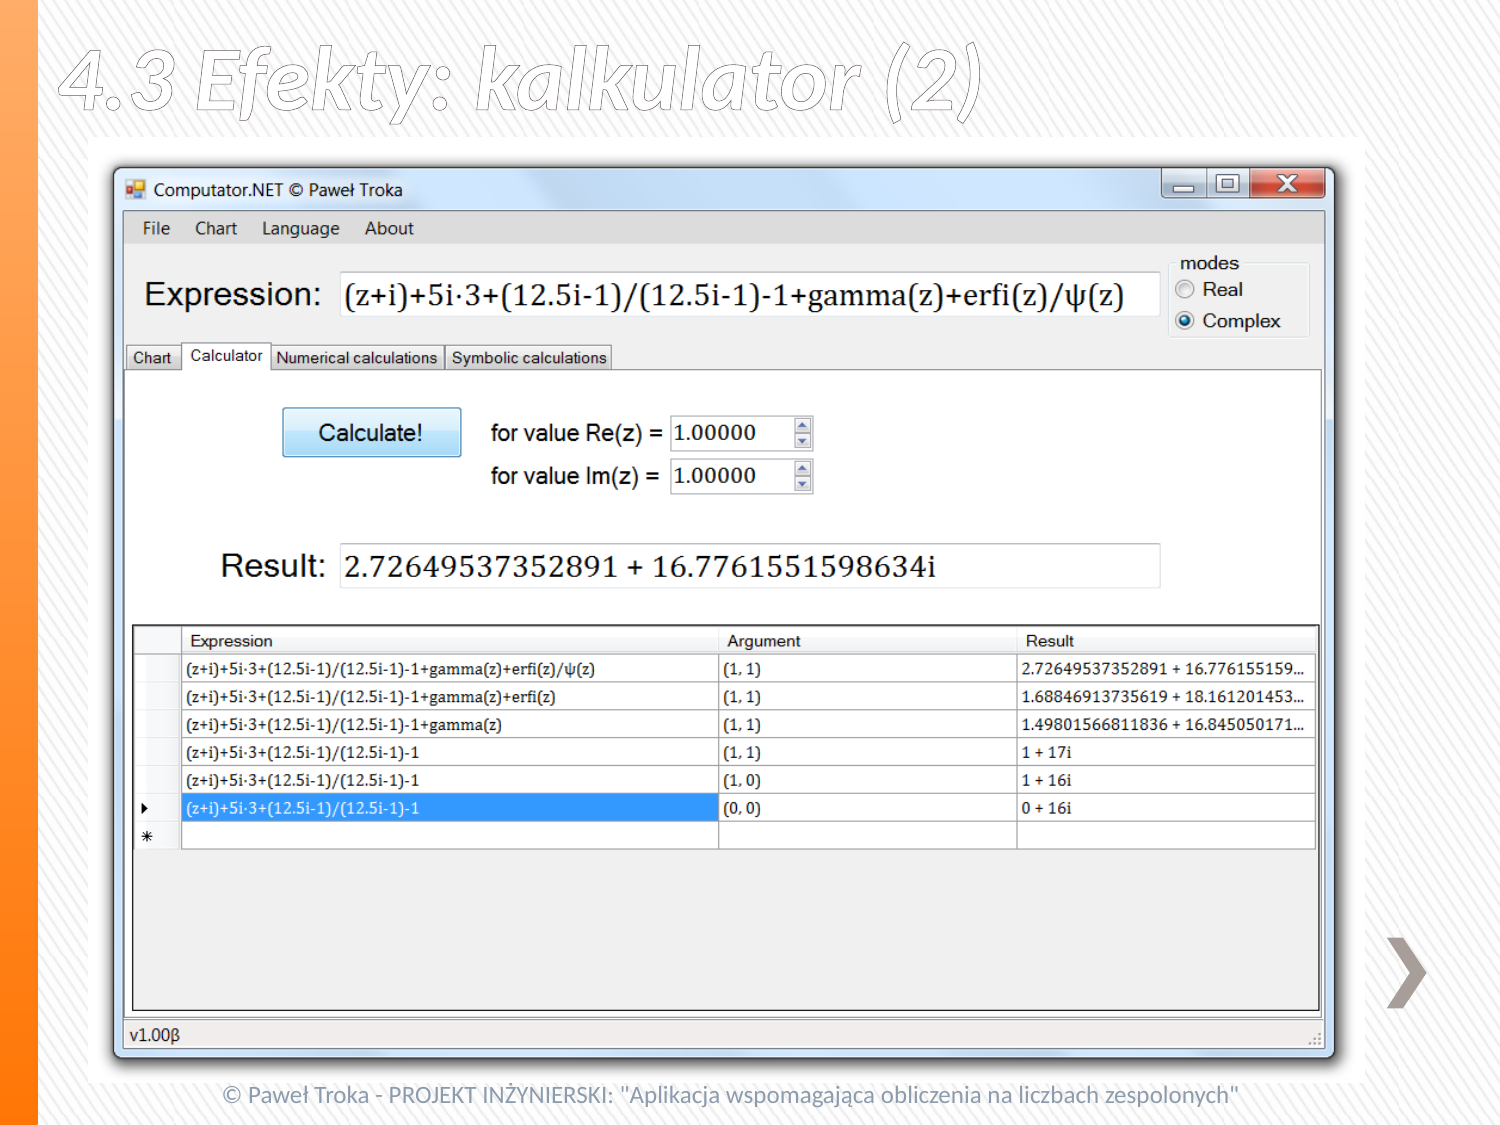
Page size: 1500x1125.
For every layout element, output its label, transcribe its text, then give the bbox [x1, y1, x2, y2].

footer © Paweł Troka - PROJEKT INŻYNIERSKI: "Aplikacja wspomagająca obliczenia na liczbach zespolonych" [206, 1074, 1382, 1113]
picture [88, 136, 1365, 1083]
title 4.3 Efekty: kalkulator (2) [41, 5, 1471, 136]
